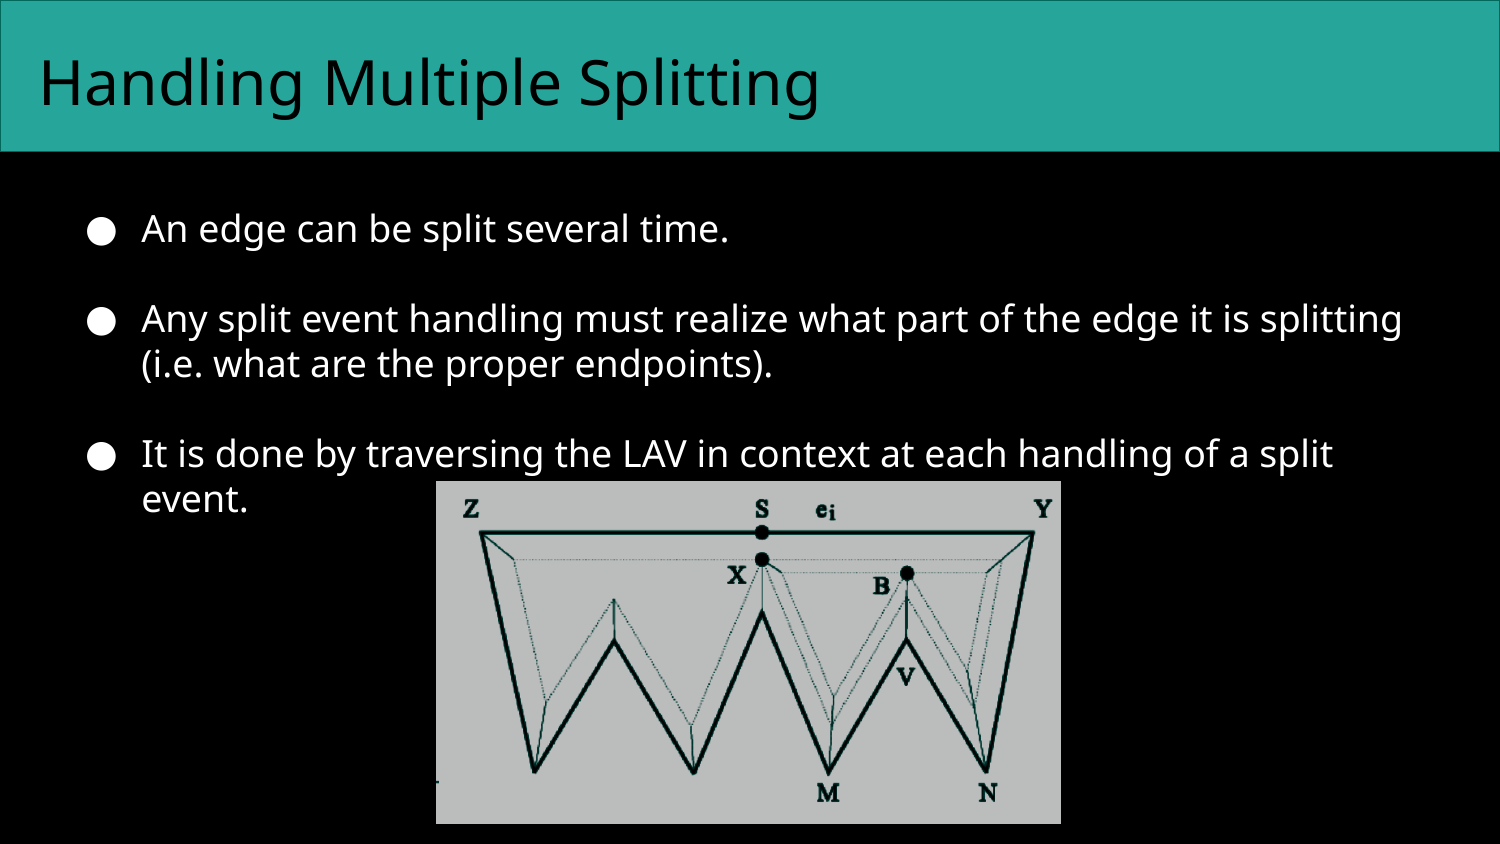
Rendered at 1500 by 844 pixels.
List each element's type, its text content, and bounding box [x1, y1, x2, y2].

text_box [0, 0, 1500, 152]
picture [435, 480, 1062, 825]
text_box An edge can be split several time. Any split event handling must realize what part of the edge it is splitting (i.e. what are the proper endpoints). It is done by traversing the LAV in context at each handling of a split event. [51, 189, 1446, 804]
text_box Handling Multiple Splitting [23, 27, 1465, 124]
